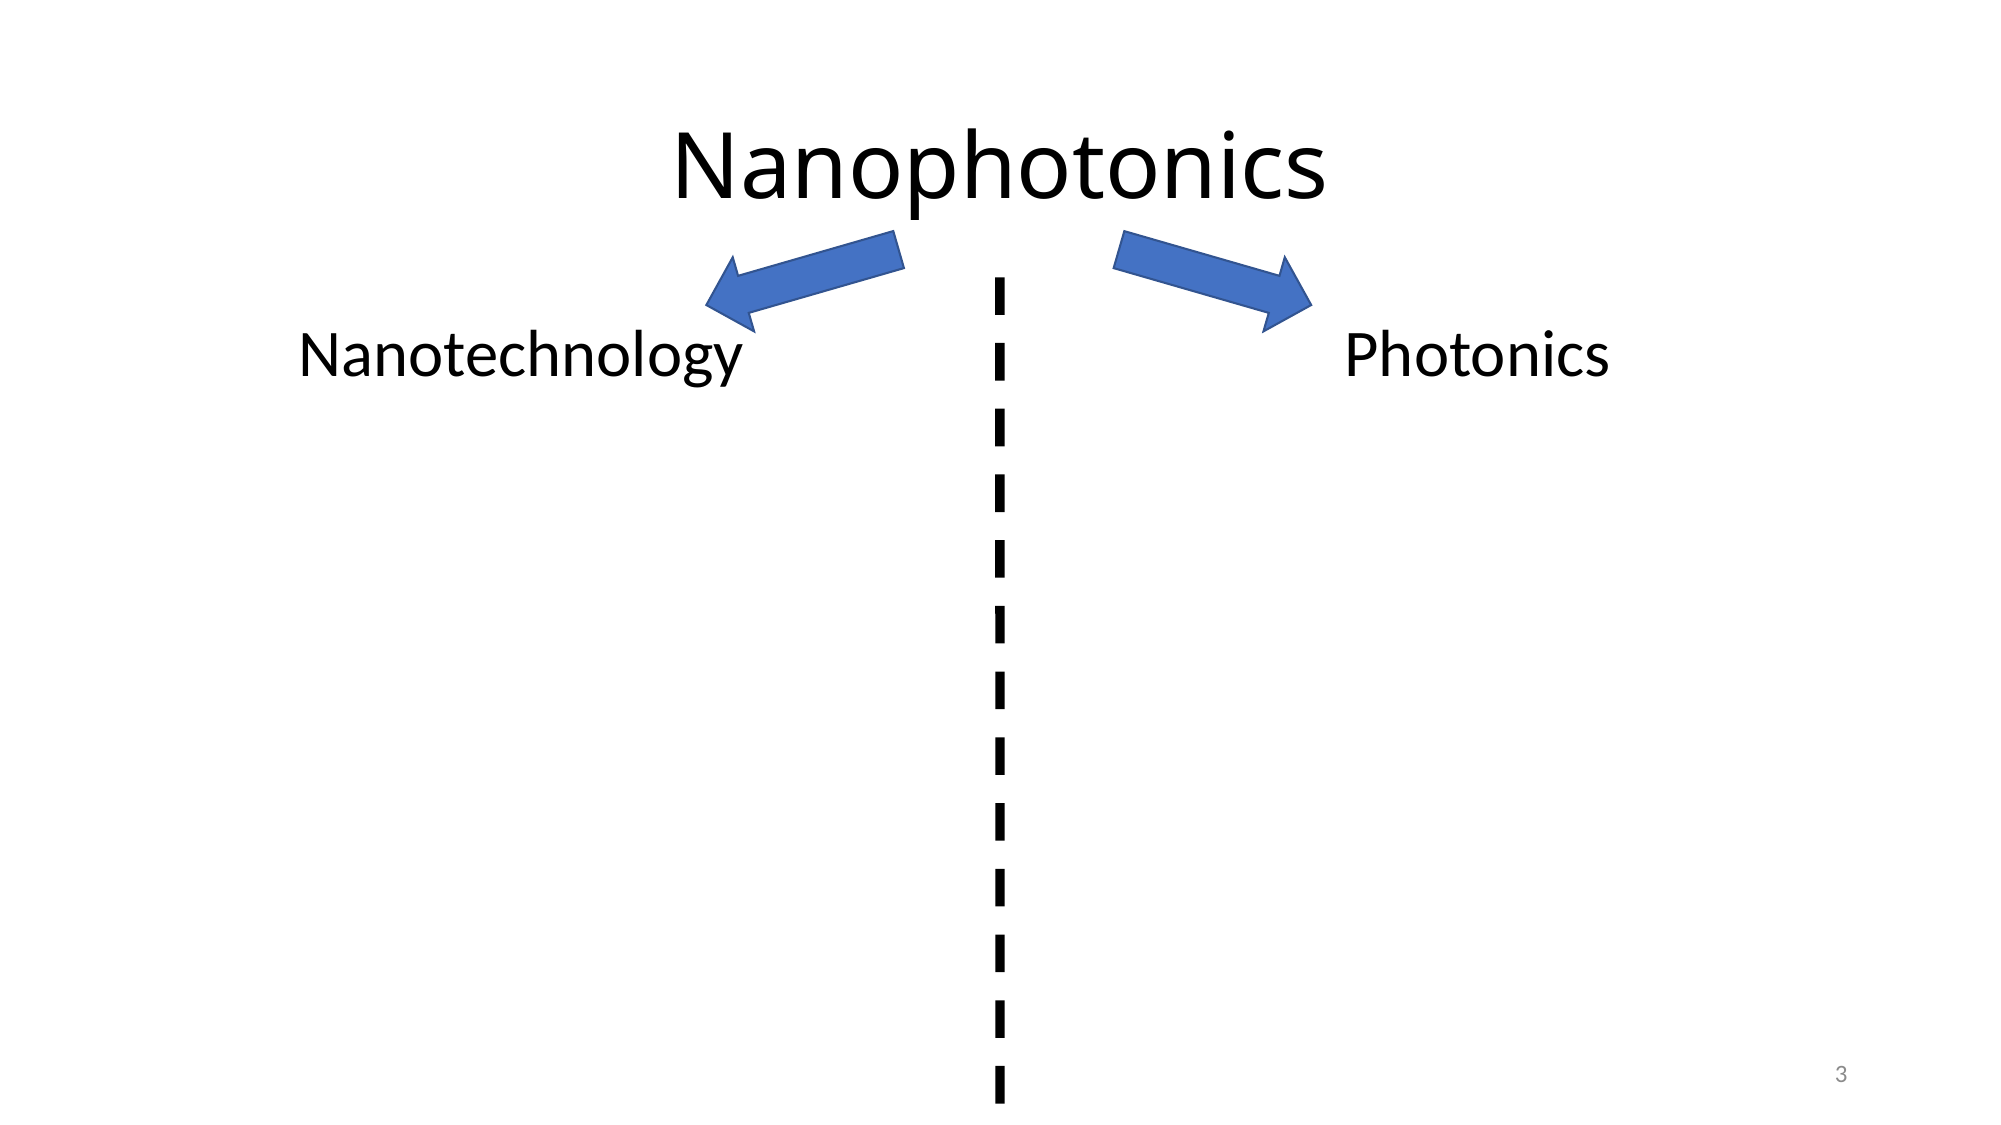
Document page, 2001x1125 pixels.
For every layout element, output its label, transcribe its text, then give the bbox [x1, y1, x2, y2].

slide_number 2 [1412, 1042, 1863, 1103]
text_box [704, 229, 906, 334]
text_box Photonics [1329, 302, 1626, 397]
text_box Nanotechnology [283, 302, 760, 397]
text_box [1112, 229, 1313, 334]
title Nanophotonics [137, 59, 1863, 278]
